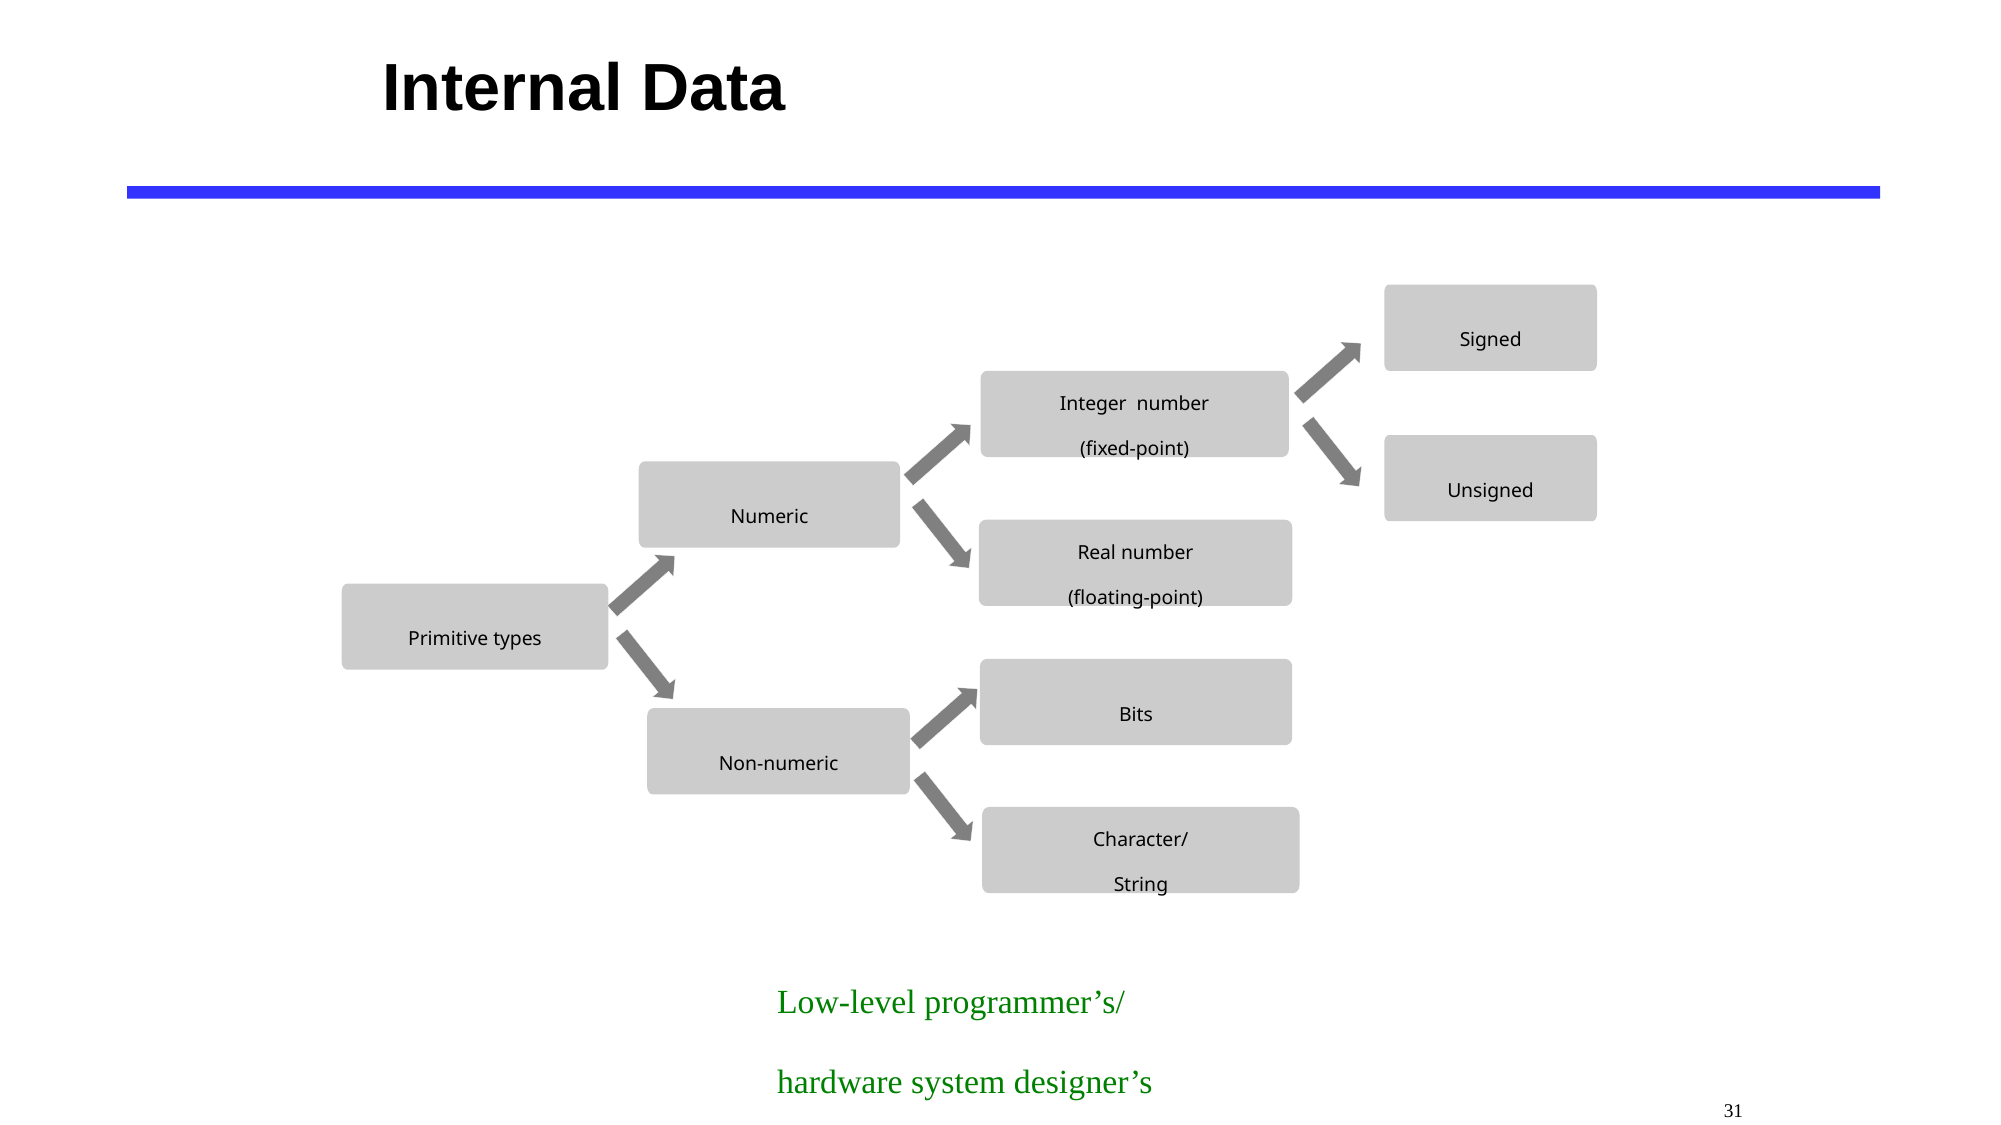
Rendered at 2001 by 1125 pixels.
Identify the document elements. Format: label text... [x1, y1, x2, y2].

slide_number 31 [1580, 1068, 2000, 1125]
text_box [607, 554, 675, 617]
text_box Real number (floating-point) [978, 519, 1293, 606]
text_box Non-numeric [647, 708, 910, 795]
text_box Signed [1384, 284, 1598, 371]
text_box [615, 629, 676, 700]
text_box Integer number (fixed-point) [980, 370, 1289, 458]
text_box Bits [979, 658, 1293, 746]
text_box Low-level programmer’s/ hardware system designer’s perspective [762, 933, 1316, 1125]
text_box Primitive types [341, 583, 609, 670]
text_box [1301, 416, 1362, 487]
text_box [910, 687, 978, 750]
text_box Character/ String [982, 806, 1300, 894]
text_box [1293, 341, 1361, 404]
text_box Unsigned [1384, 435, 1598, 522]
title Internal Data [367, 0, 1672, 168]
text_box [911, 498, 972, 569]
text_box Numeric [638, 461, 901, 548]
text_box [913, 771, 974, 842]
text_box [903, 423, 971, 486]
